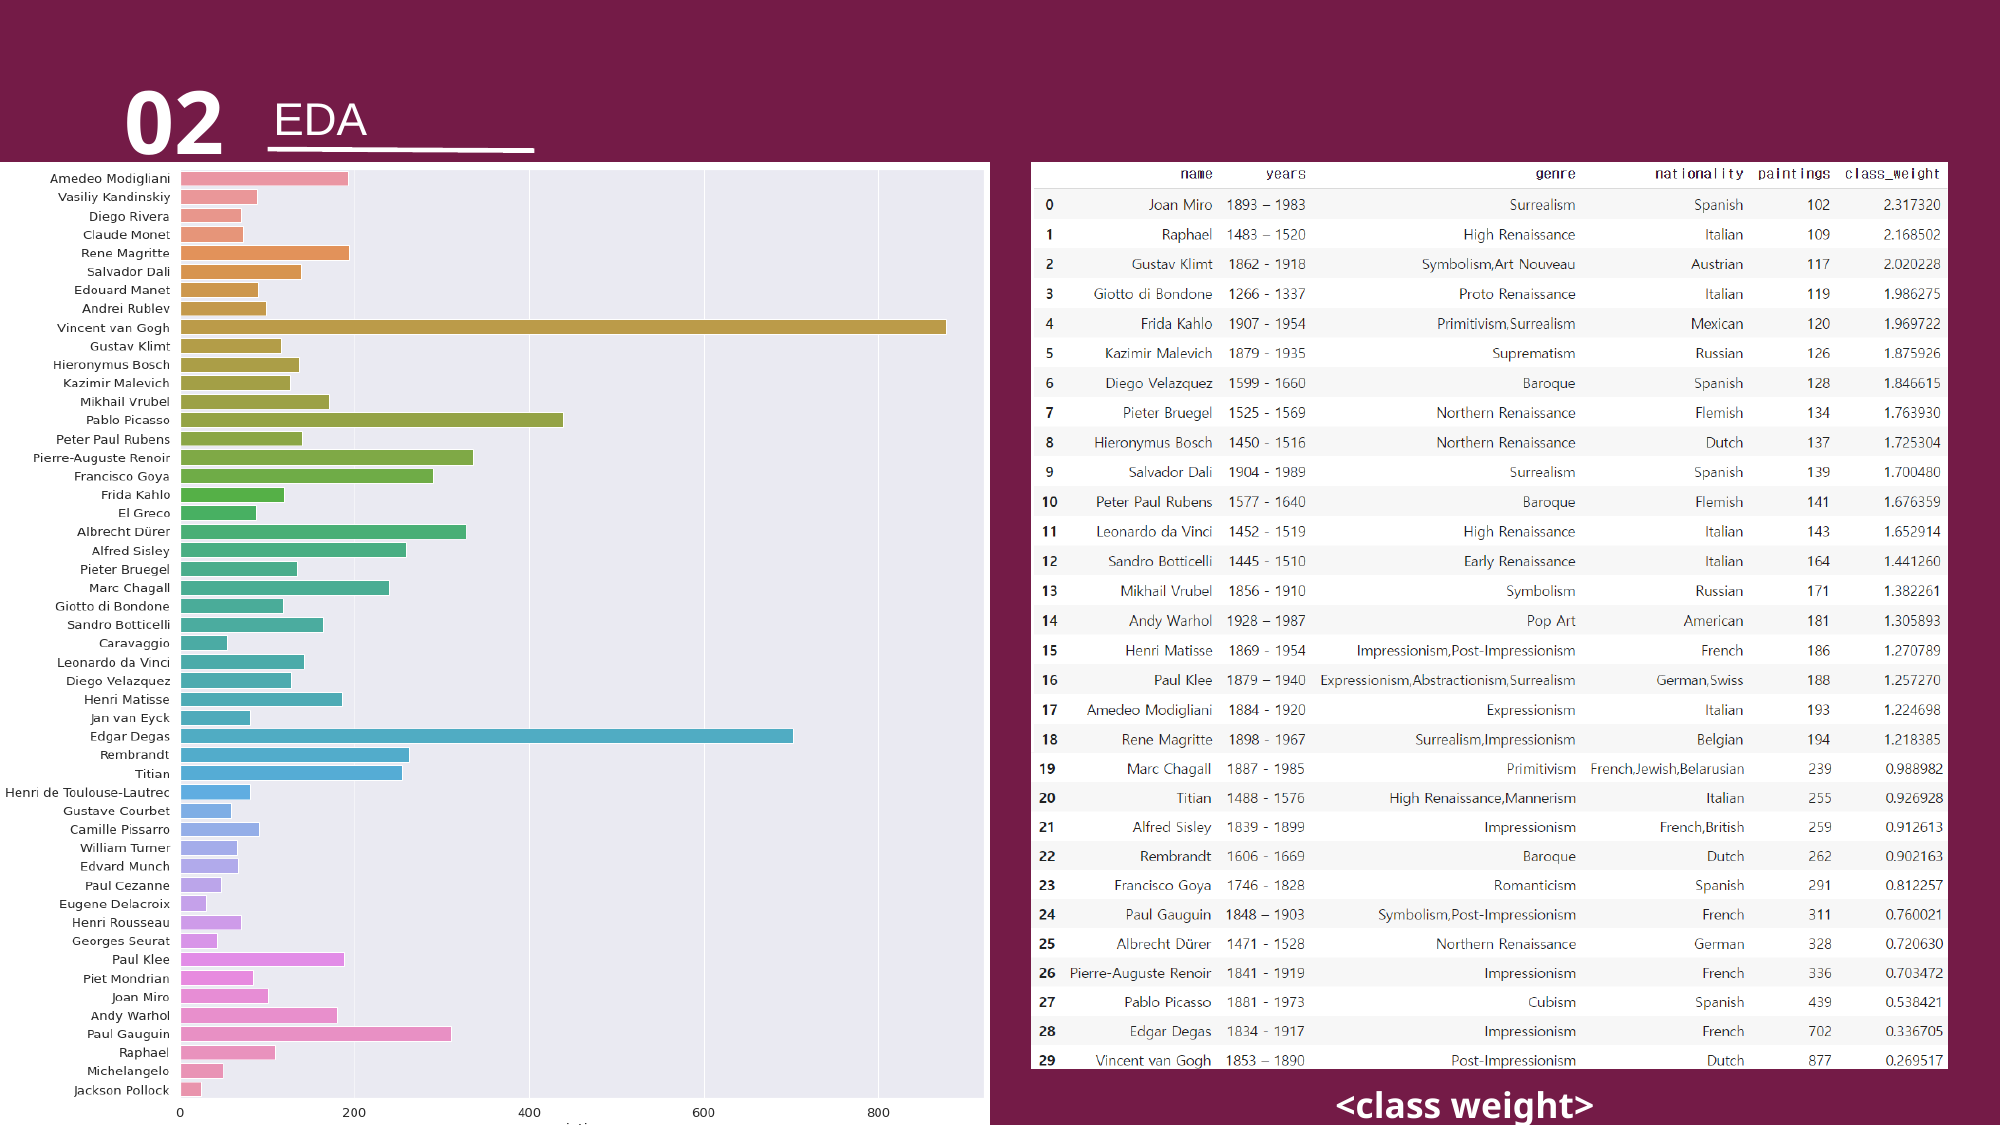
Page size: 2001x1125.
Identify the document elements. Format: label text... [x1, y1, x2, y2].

text_box [0, 0, 2000, 1068]
picture [0, 161, 991, 1125]
picture [1030, 161, 1948, 1069]
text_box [109, 58, 1299, 200]
text_box [995, 208, 1320, 1125]
text_box <class weight> [1320, 1068, 2000, 1125]
